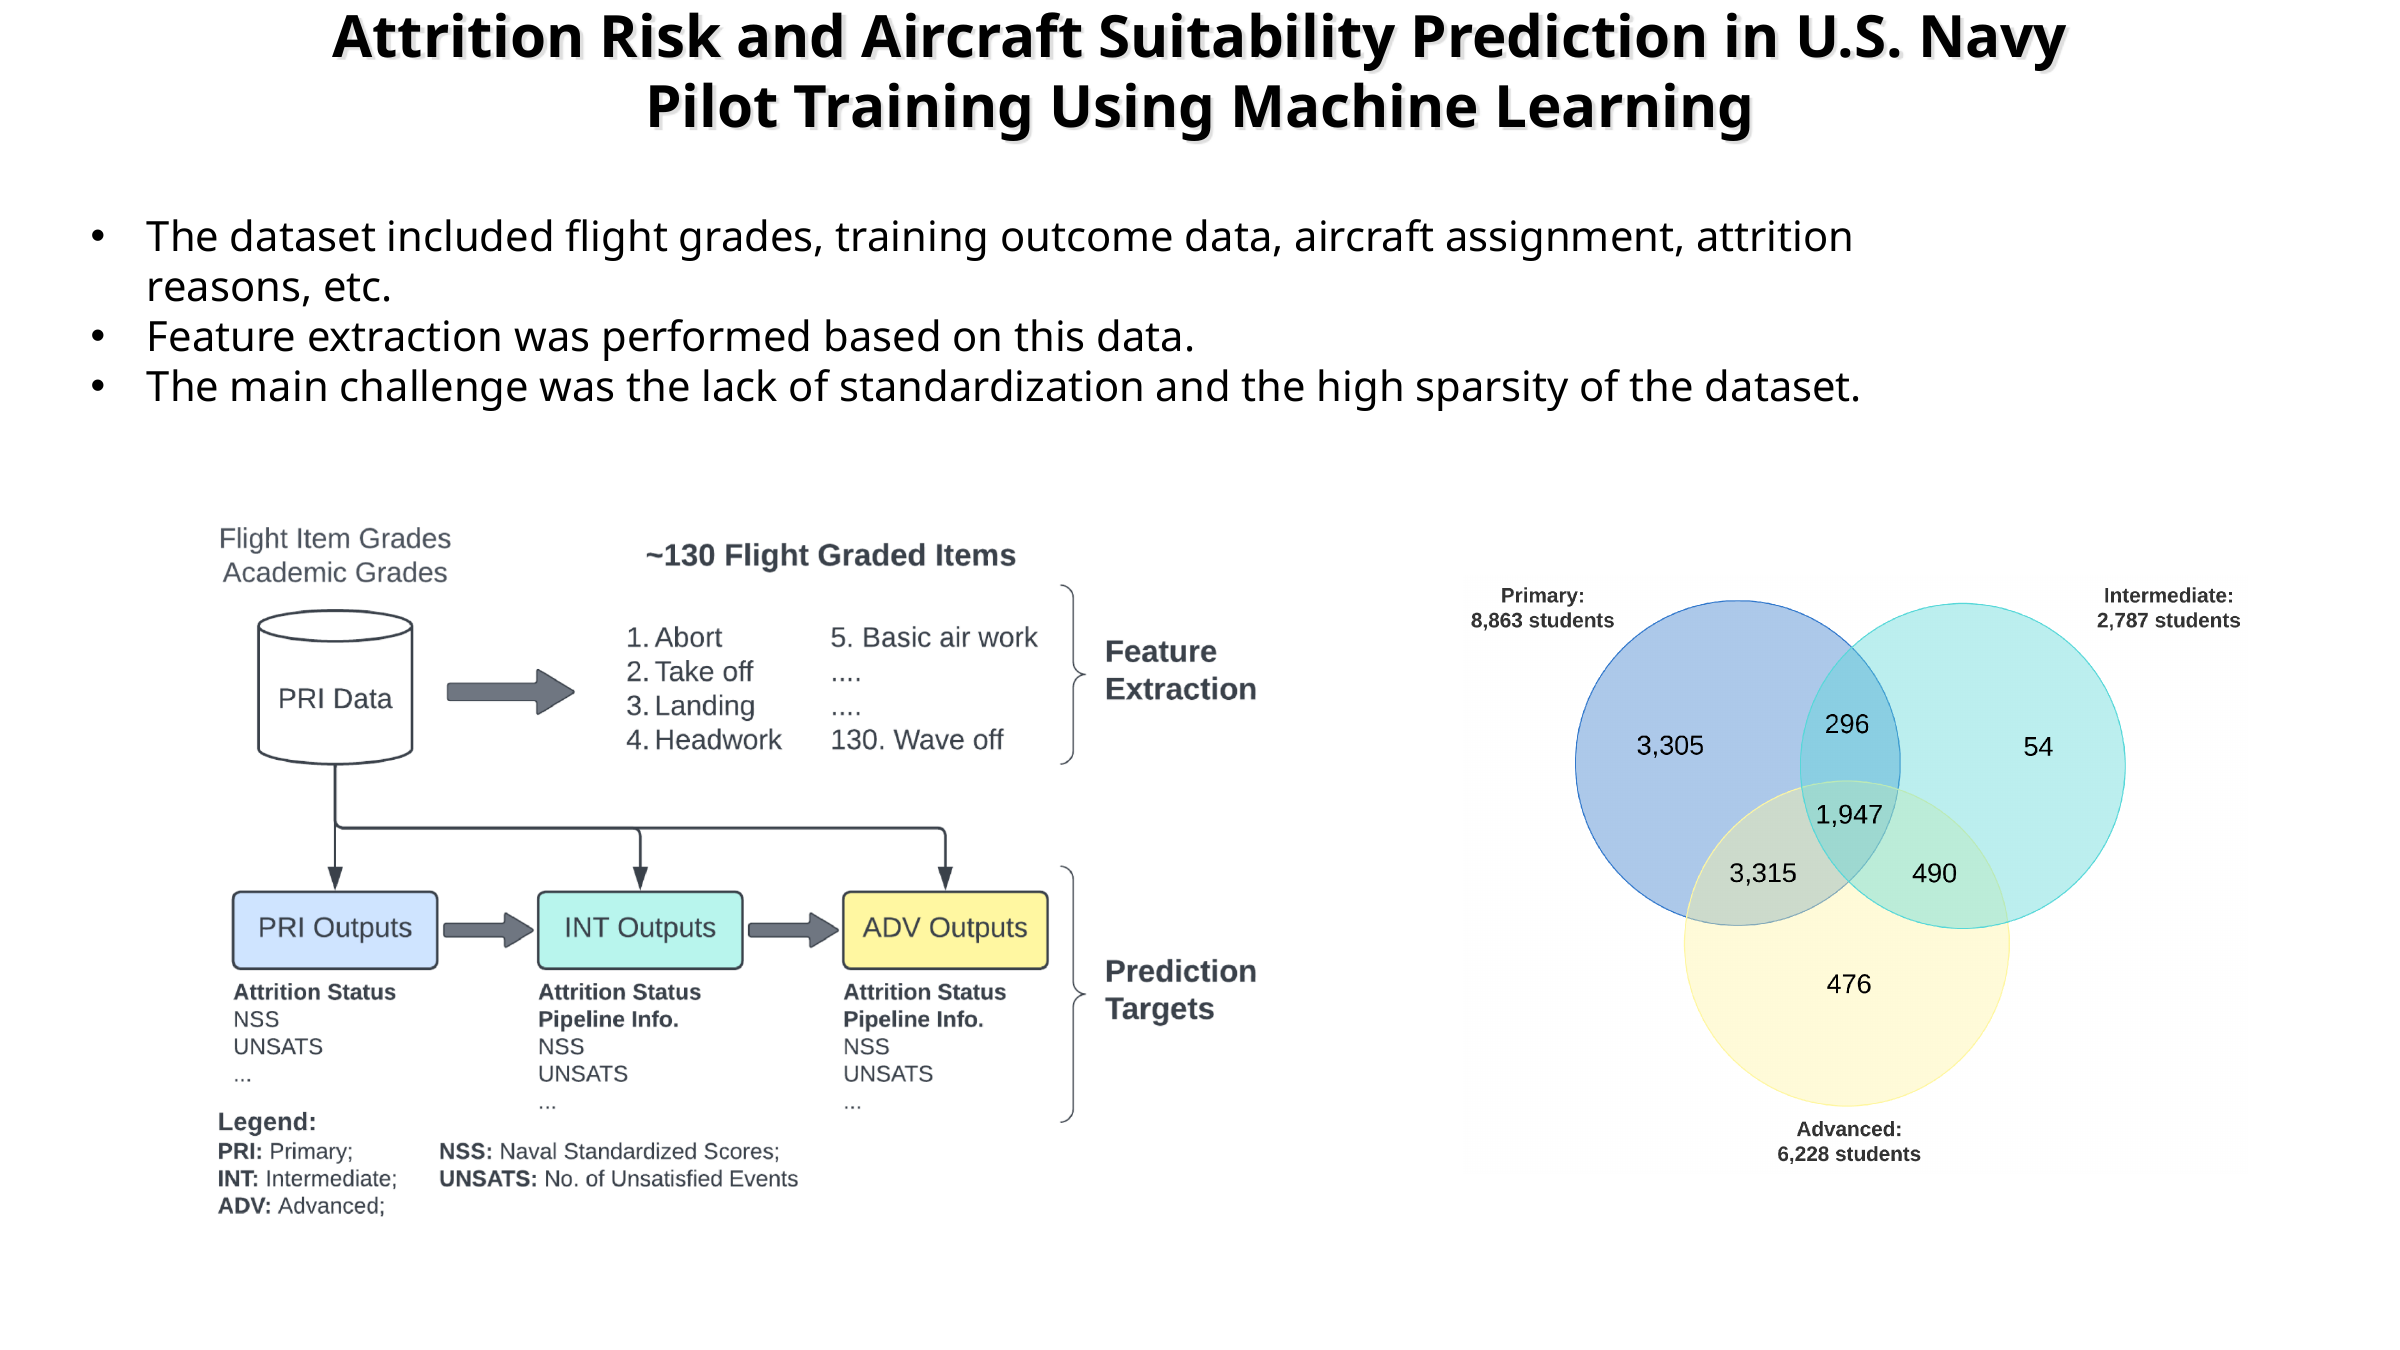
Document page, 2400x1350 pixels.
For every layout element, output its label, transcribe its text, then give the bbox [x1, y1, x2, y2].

picture [205, 515, 1264, 1227]
picture [1463, 575, 2249, 1175]
title Attrition Risk and Aircraft Suitability Prediction in U.S. Navy Pilot Training Using Machine Learning [0, 0, 2400, 147]
text_box The dataset included flight grades, training outcome data, aircraft assignment, attrition reasons, etc. Feature extraction was performed based on this data. The main challenge was the lack of standardization and the high sparsity of the dataset. [75, 202, 1947, 418]
